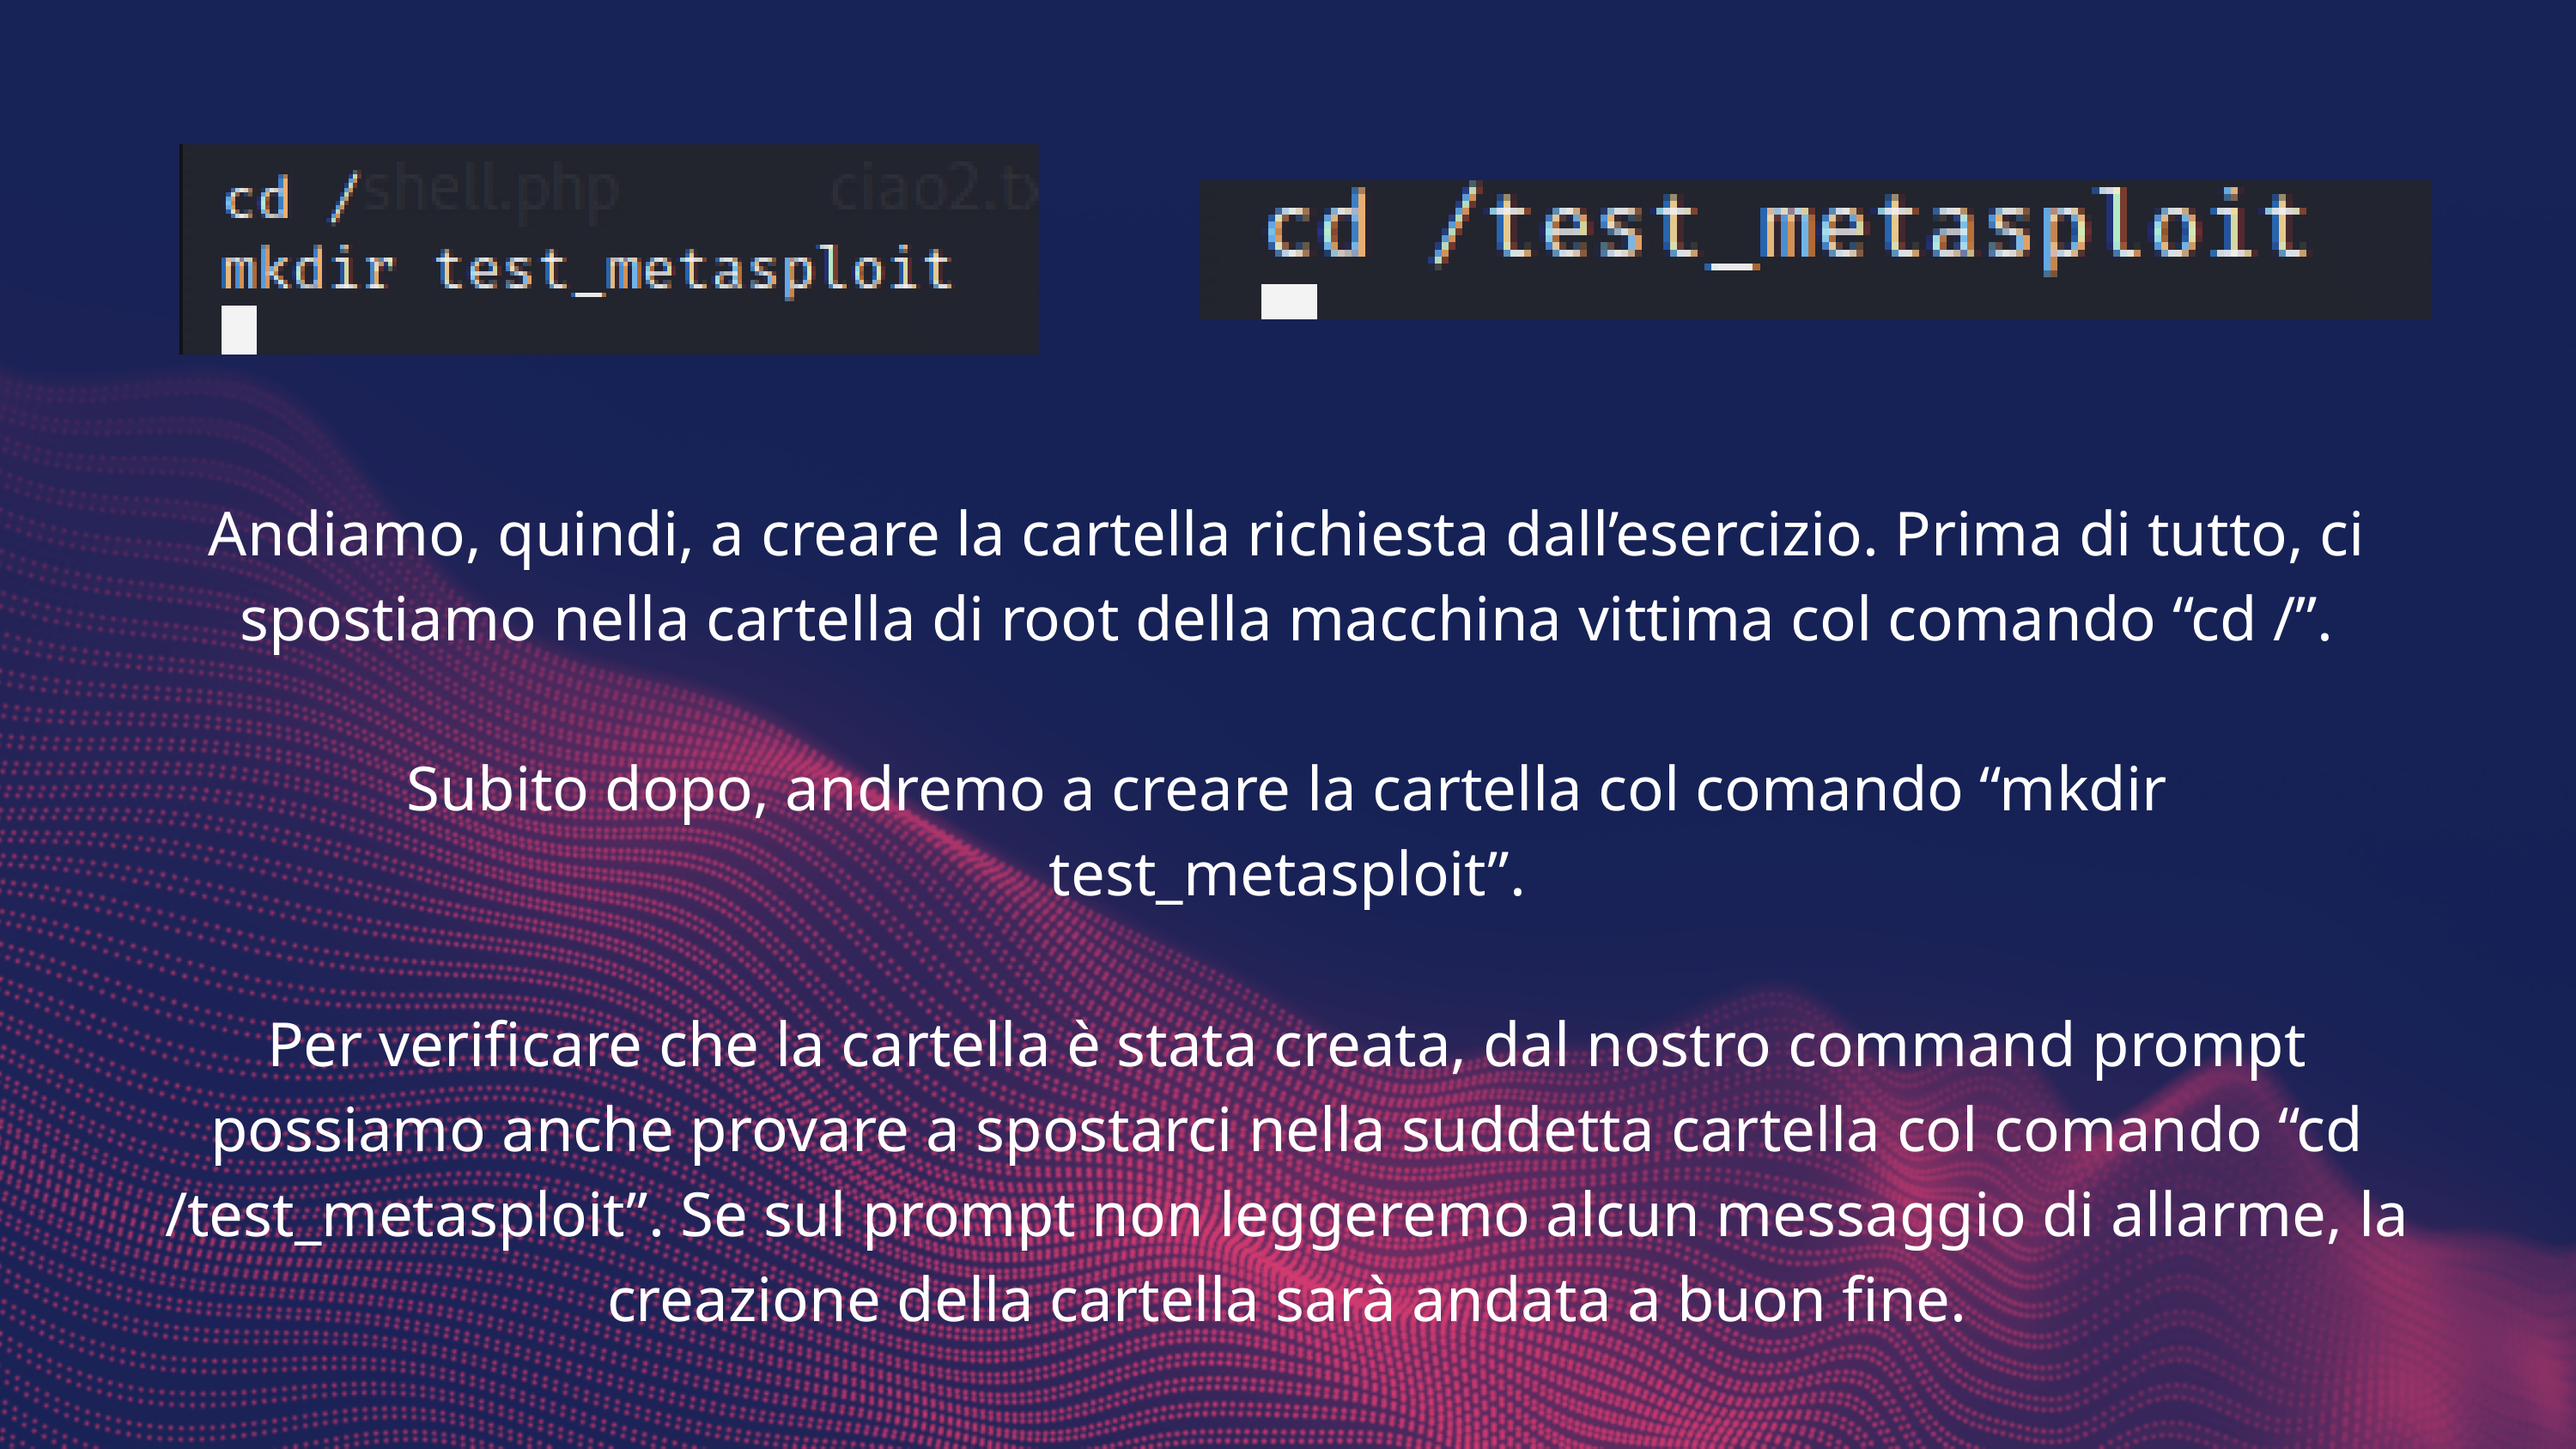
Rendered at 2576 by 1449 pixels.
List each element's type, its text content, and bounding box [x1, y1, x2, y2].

text_box [179, 144, 1039, 355]
text_box [1200, 180, 2432, 319]
text_box Andiamo, quindi, a creare la cartella richiesta dall’esercizio. Prima di tutto, ci spostiamo nella cartella di root della macchina vittima col comando “cd /”. Subito dopo, andremo a creare la cartella col comando “mkdir test_metasploit”. Per verificare che la cartella è stata creata, dal nostro command prompt possiamo anche provare a spostarci nella suddetta cartella col comando “cd /test_metasploit”. Se sul prompt non leggeremo alcun messaggio di allarme, la creazione della cartella sarà andata a buon fine. [164, 482, 2412, 1334]
text_box [0, 0, 2576, 1449]
